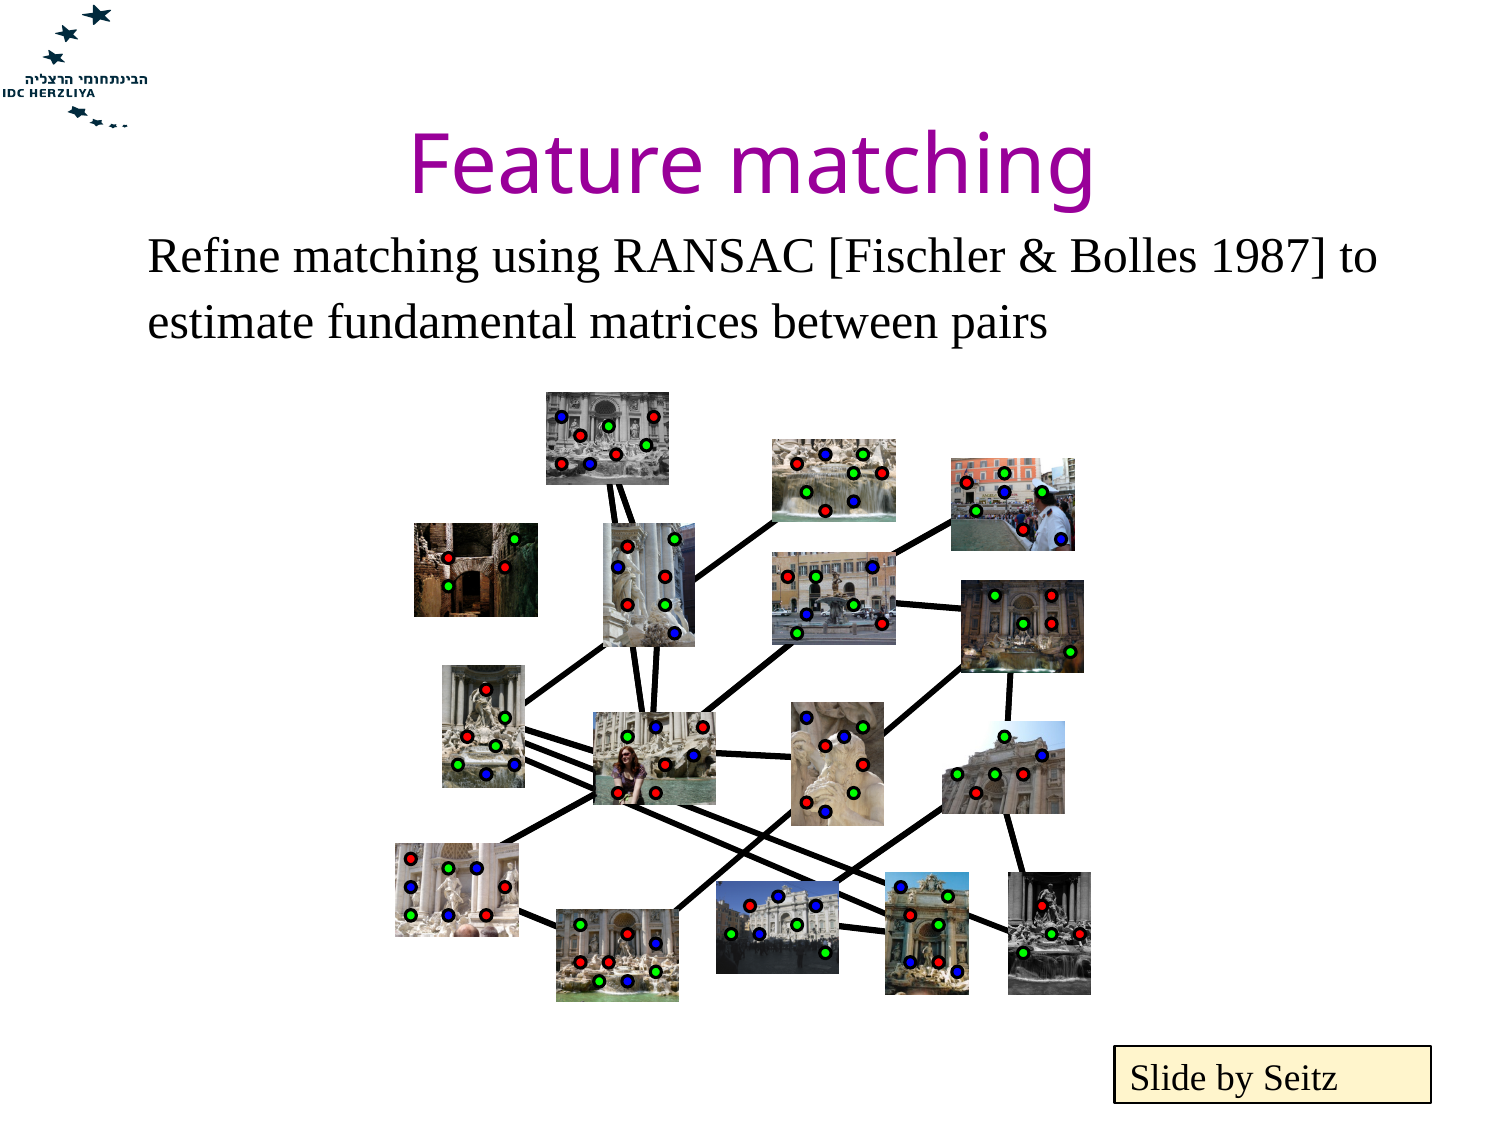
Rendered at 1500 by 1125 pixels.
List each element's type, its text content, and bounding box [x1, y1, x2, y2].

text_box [395, 392, 1091, 1002]
text_box Slide by Seitz [1114, 1045, 1432, 1104]
text_box Refine matching using RANSAC [Fischler & Bolles 1987] to estimate fundamental matrices between pairs [132, 209, 1431, 357]
title Feature matching [115, 29, 1391, 218]
picture [0, 0, 150, 134]
